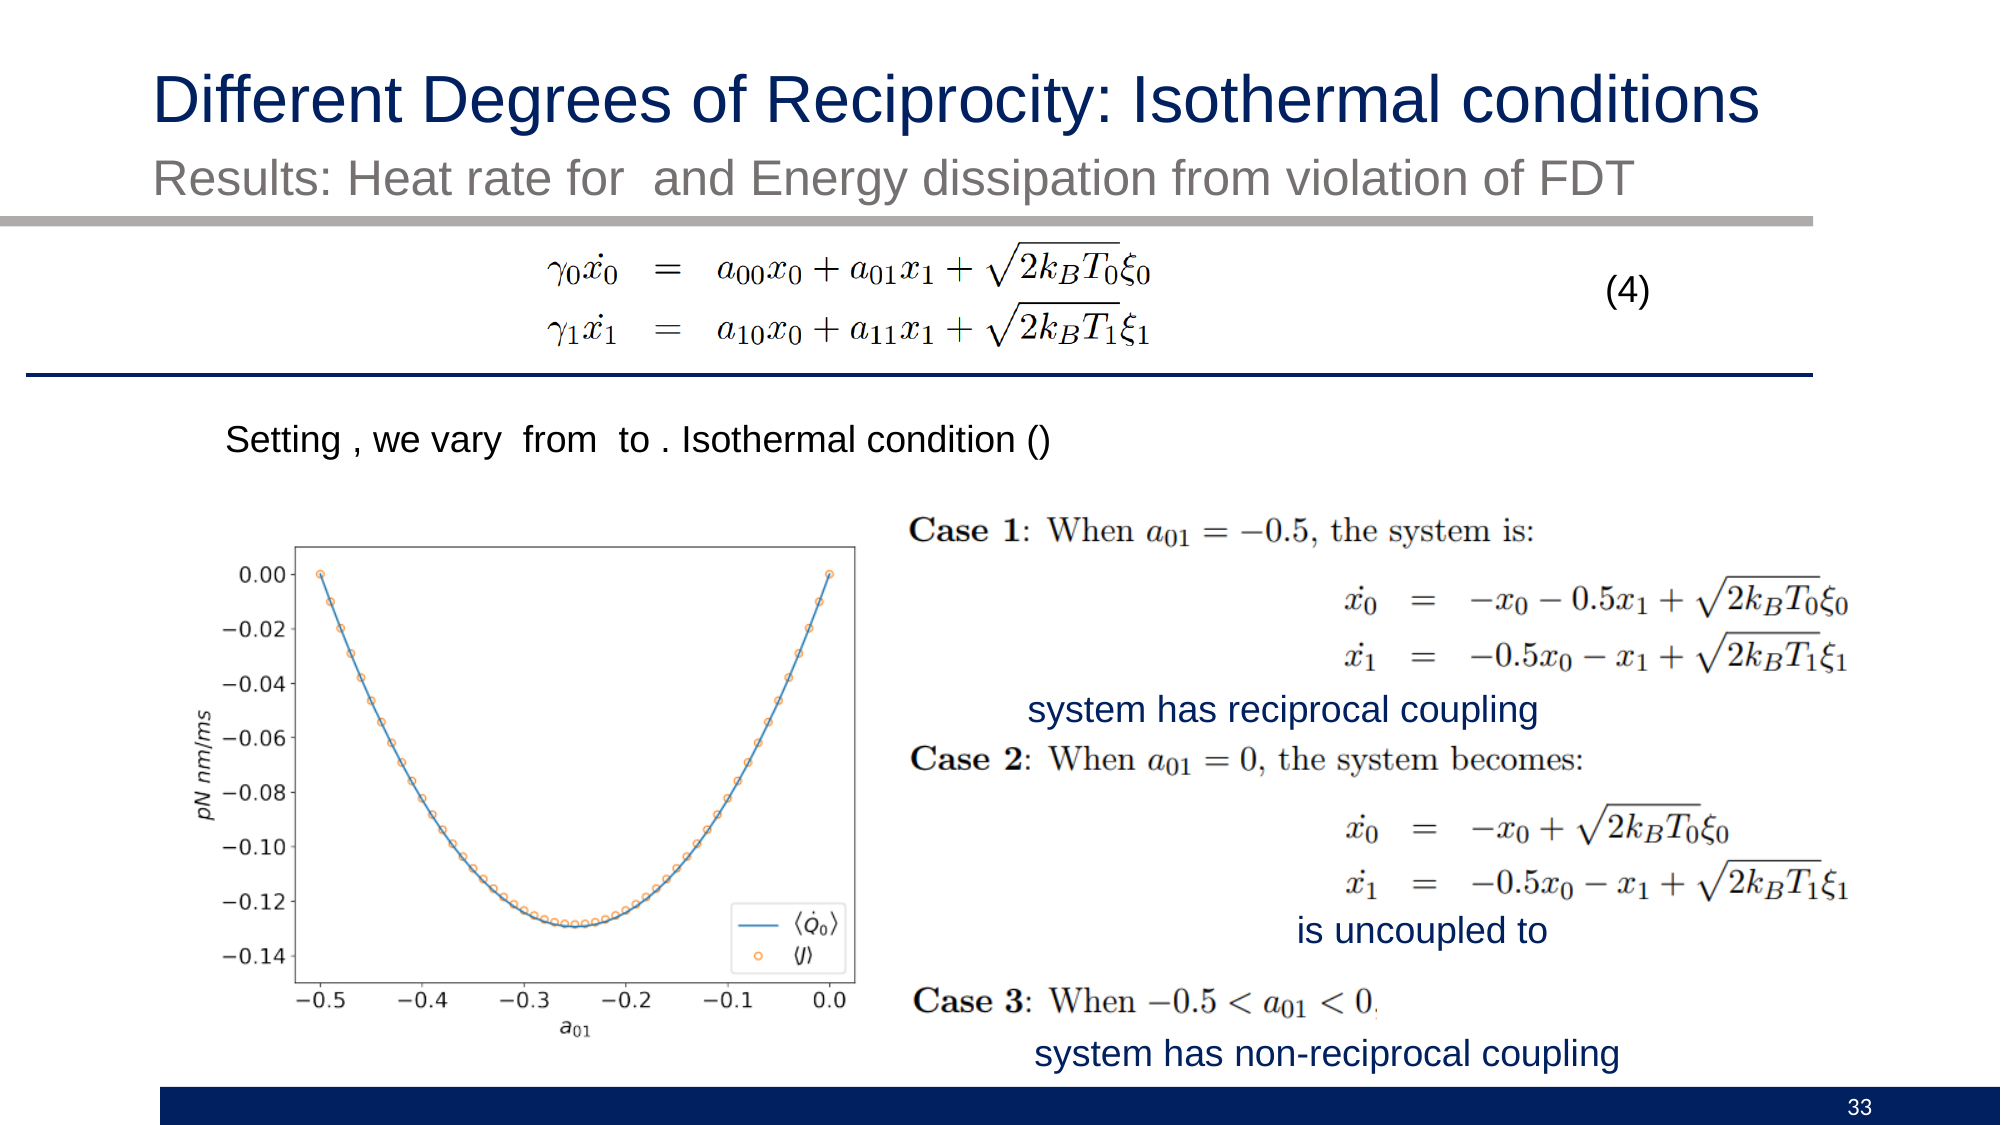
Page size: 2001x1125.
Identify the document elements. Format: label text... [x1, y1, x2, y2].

text_box [1888, 1086, 2000, 1125]
picture [533, 237, 1156, 366]
text_box system has non-reciprocal coupling [1034, 1028, 1621, 1074]
picture [171, 539, 868, 1055]
slide_number 33 [1437, 1075, 1888, 1125]
picture [906, 736, 1858, 909]
text_box (4) [1590, 258, 1689, 318]
text_box system has reciprocal coupling [1012, 677, 1967, 738]
picture [897, 506, 1863, 686]
text_box [159, 1086, 1437, 1125]
text_box [0, 215, 1814, 227]
title Different Degrees of Reciprocity: Isothermal conditions [137, 59, 1863, 143]
picture [905, 976, 1377, 1024]
